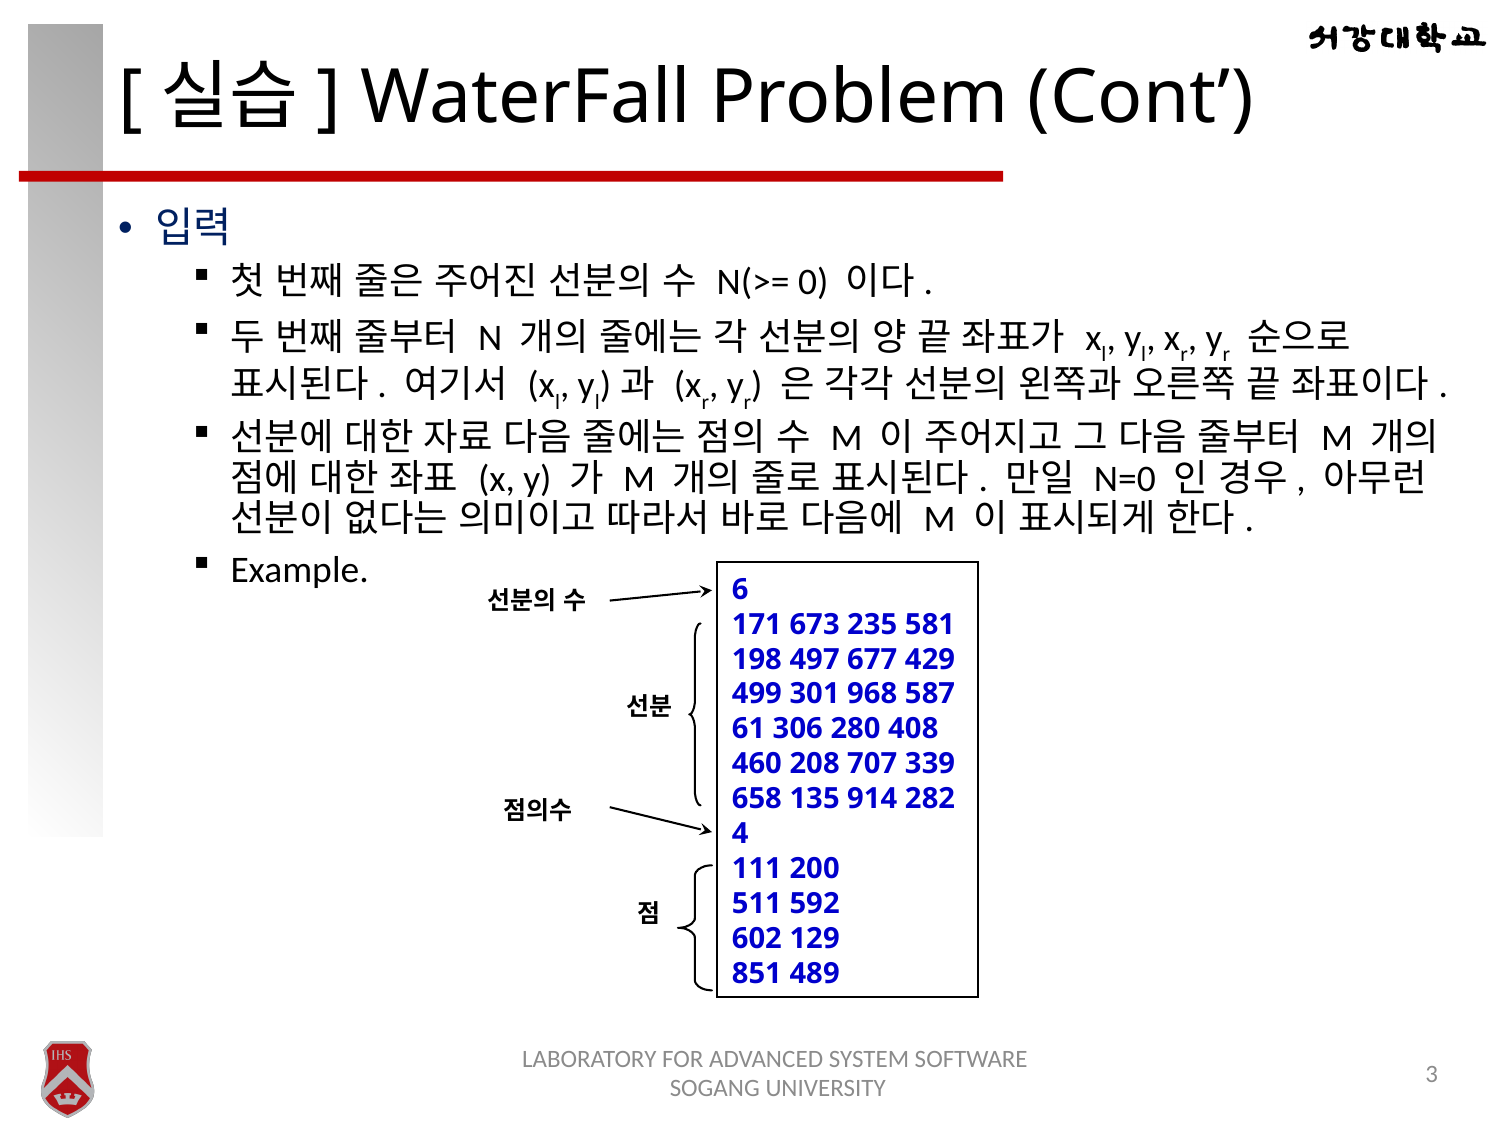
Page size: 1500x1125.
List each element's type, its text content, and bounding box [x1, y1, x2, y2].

slide_number 3 [1115, 1042, 1454, 1103]
picture [1306, 21, 1488, 54]
title [실습] WaterFall Problem (Cont’) [103, 35, 1458, 162]
footer LABORATORY FOR ADVANCED SYSTEM SOFTWARE SOGANG UNIVERSITY [440, 1041, 1116, 1103]
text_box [466, 562, 984, 1002]
list 입력 첫 번째 줄은 주어진 선분의 수 N(>= 0) 이다. 두 번째 줄부터 N 개의 줄에는 각 선분의 양 끝 좌표가 xl, yl, xr, yr 순으로 표시된다. 여기서 (xl, yl)과 (xr, yr) 은 각각 선분의 왼쪽과 오른쪽 끝 좌표이다. 선분에 대한 자료 다음 줄에는 점의 수 M 이 주어지고 그 다음 줄부터 M 개의 점에 대한 좌표 (x, y) 가 M 개의 줄로 표시된다. 만일 N=0 인 경우, 아무런 선분이 없다는 의미이고 따라서 바로 다음에 M 이 표시되게 한다. Example. [103, 199, 1458, 1036]
picture [29, 1041, 106, 1118]
